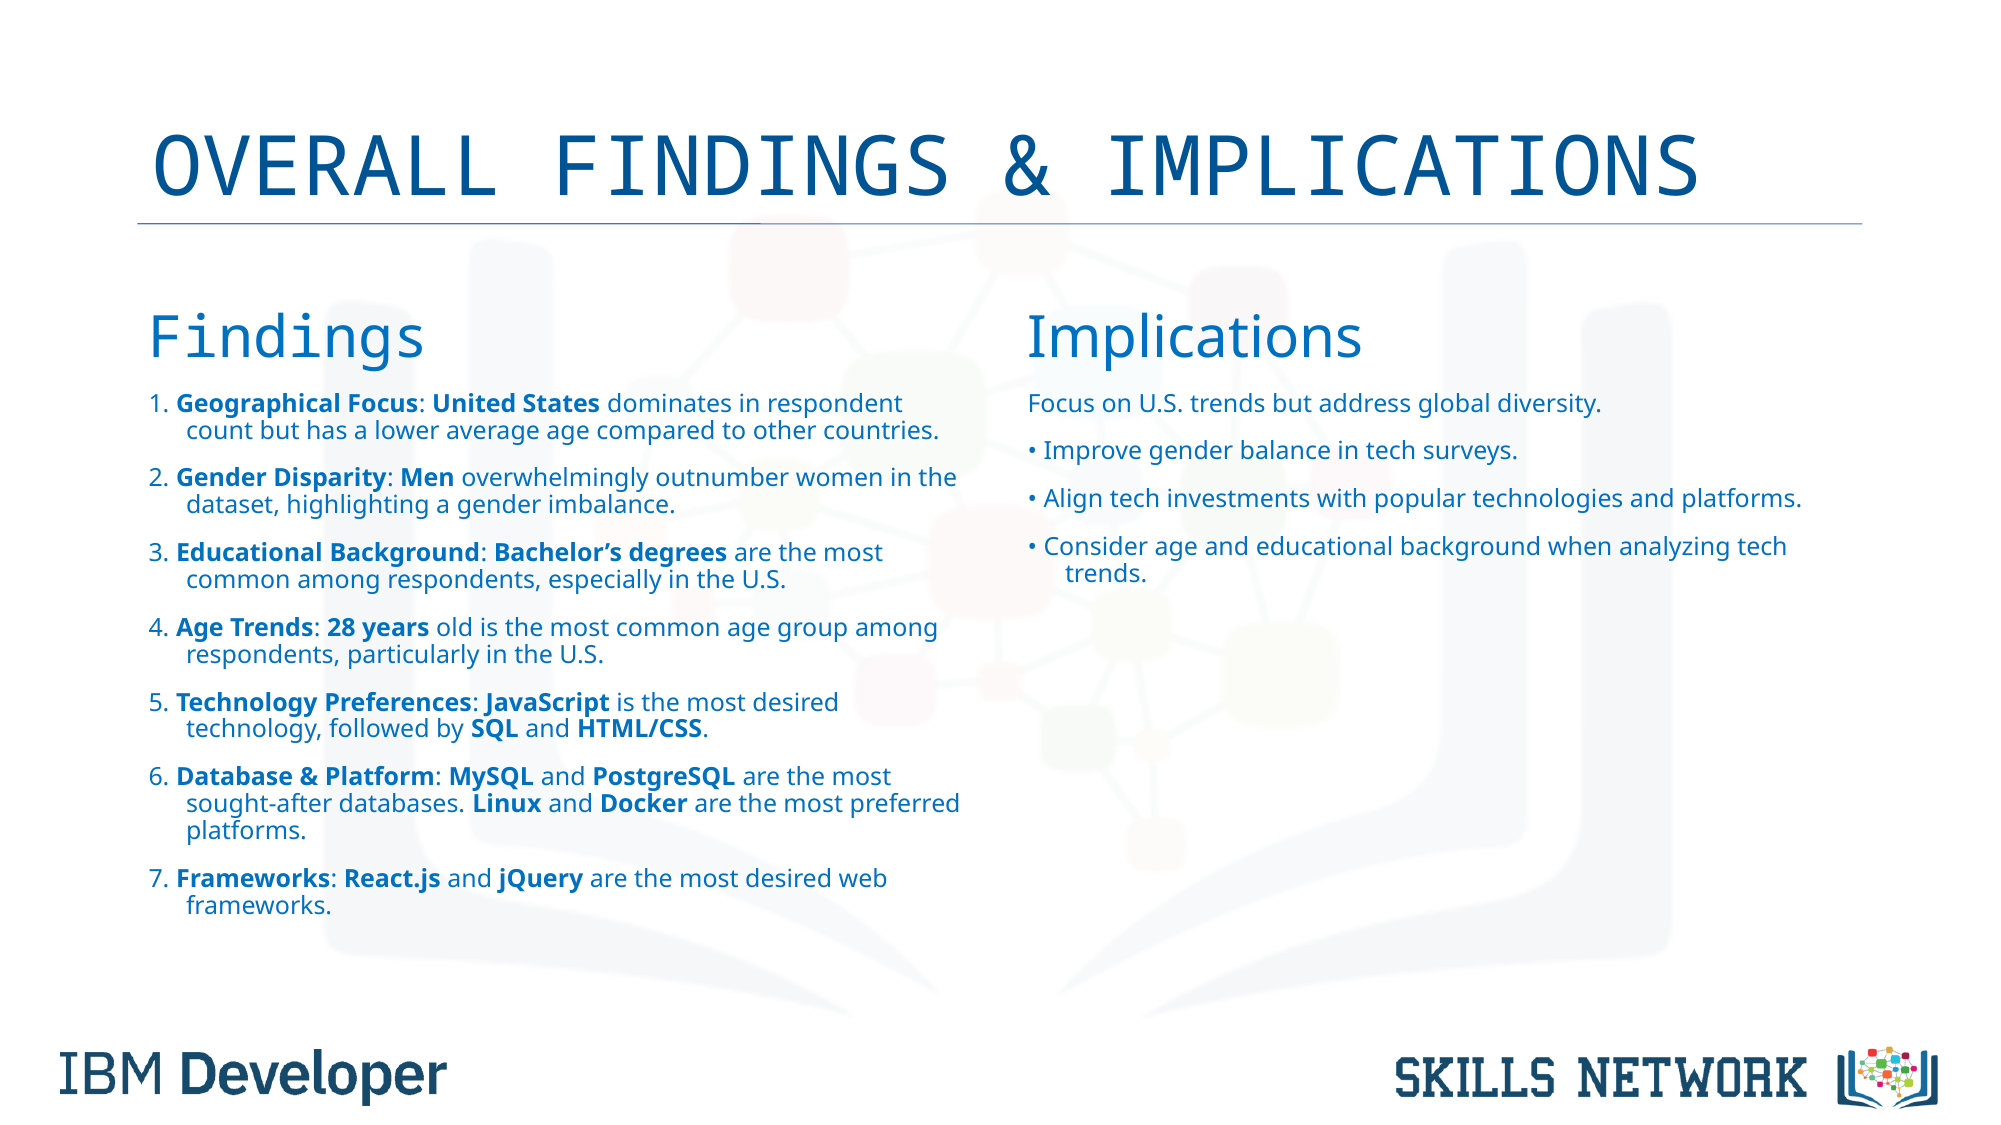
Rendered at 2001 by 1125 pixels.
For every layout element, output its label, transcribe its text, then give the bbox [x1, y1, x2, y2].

list Findings 1. Geographical Focus: United States dominates in respondent count but has a lower average age compared to other countries. 2. Gender Disparity: Men overwhelmingly outnumber women in the dataset, highlighting a gender imbalance. 3. Educational Background: Bachelor’s degrees are the most common among respondents, especially in the U.S. 4. Age Trends: 28 years old is the most common age group among respondents, particularly in the U.S. 5. Technology Preferences: JavaScript is the most desired technology, followed by SQL and HTML/CSS. 6. Database & Platform: MySQL and PostgreSQL are the most sought-after databases. Linux and Docker are the most preferred platforms. 7. Frameworks: React.js and jQuery are the most desired web frameworks. [133, 299, 984, 1014]
title OVERALL FINDINGS & IMPLICATIONS [137, 59, 1863, 278]
list Implications Focus on U.S. trends but address global diversity. • Improve gender balance in tech surveys. • Align tech investments with popular technologies and platforms. • Consider age and educational background when analyzing tech trends. [1012, 299, 1863, 1014]
picture [1390, 1045, 1945, 1111]
picture [55, 1045, 459, 1108]
